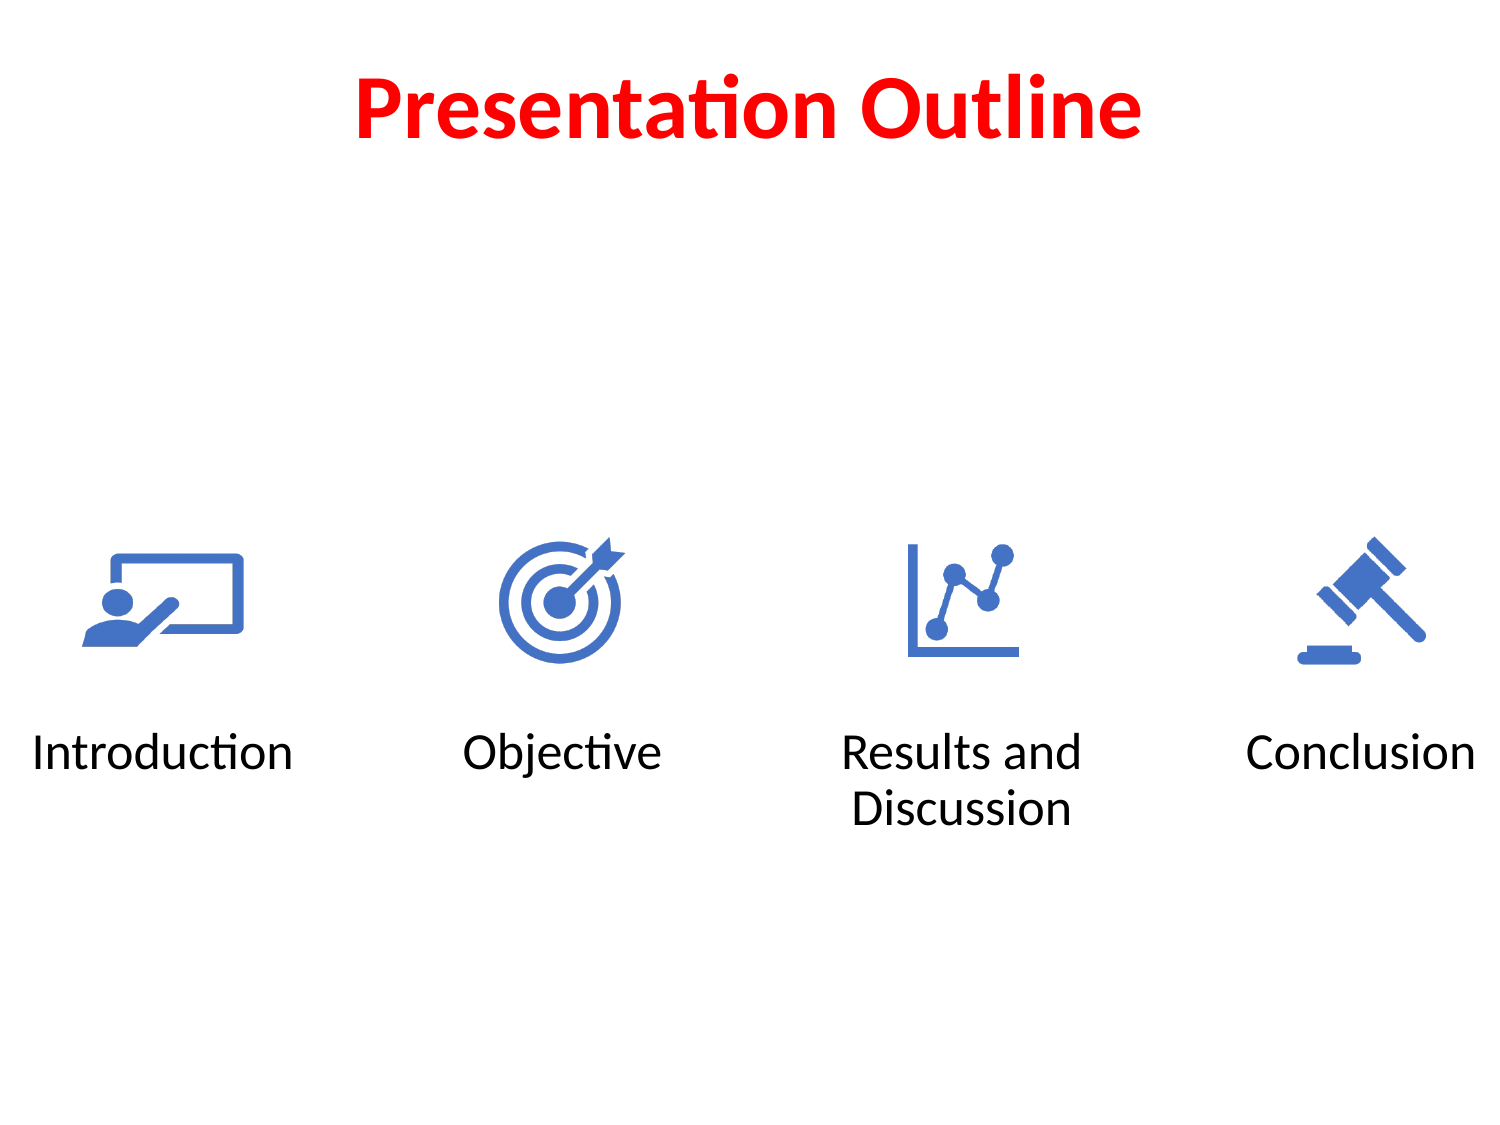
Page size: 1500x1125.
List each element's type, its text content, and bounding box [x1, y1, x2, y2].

title Presentation Outline [112, 30, 1388, 173]
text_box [0, 326, 1500, 1041]
